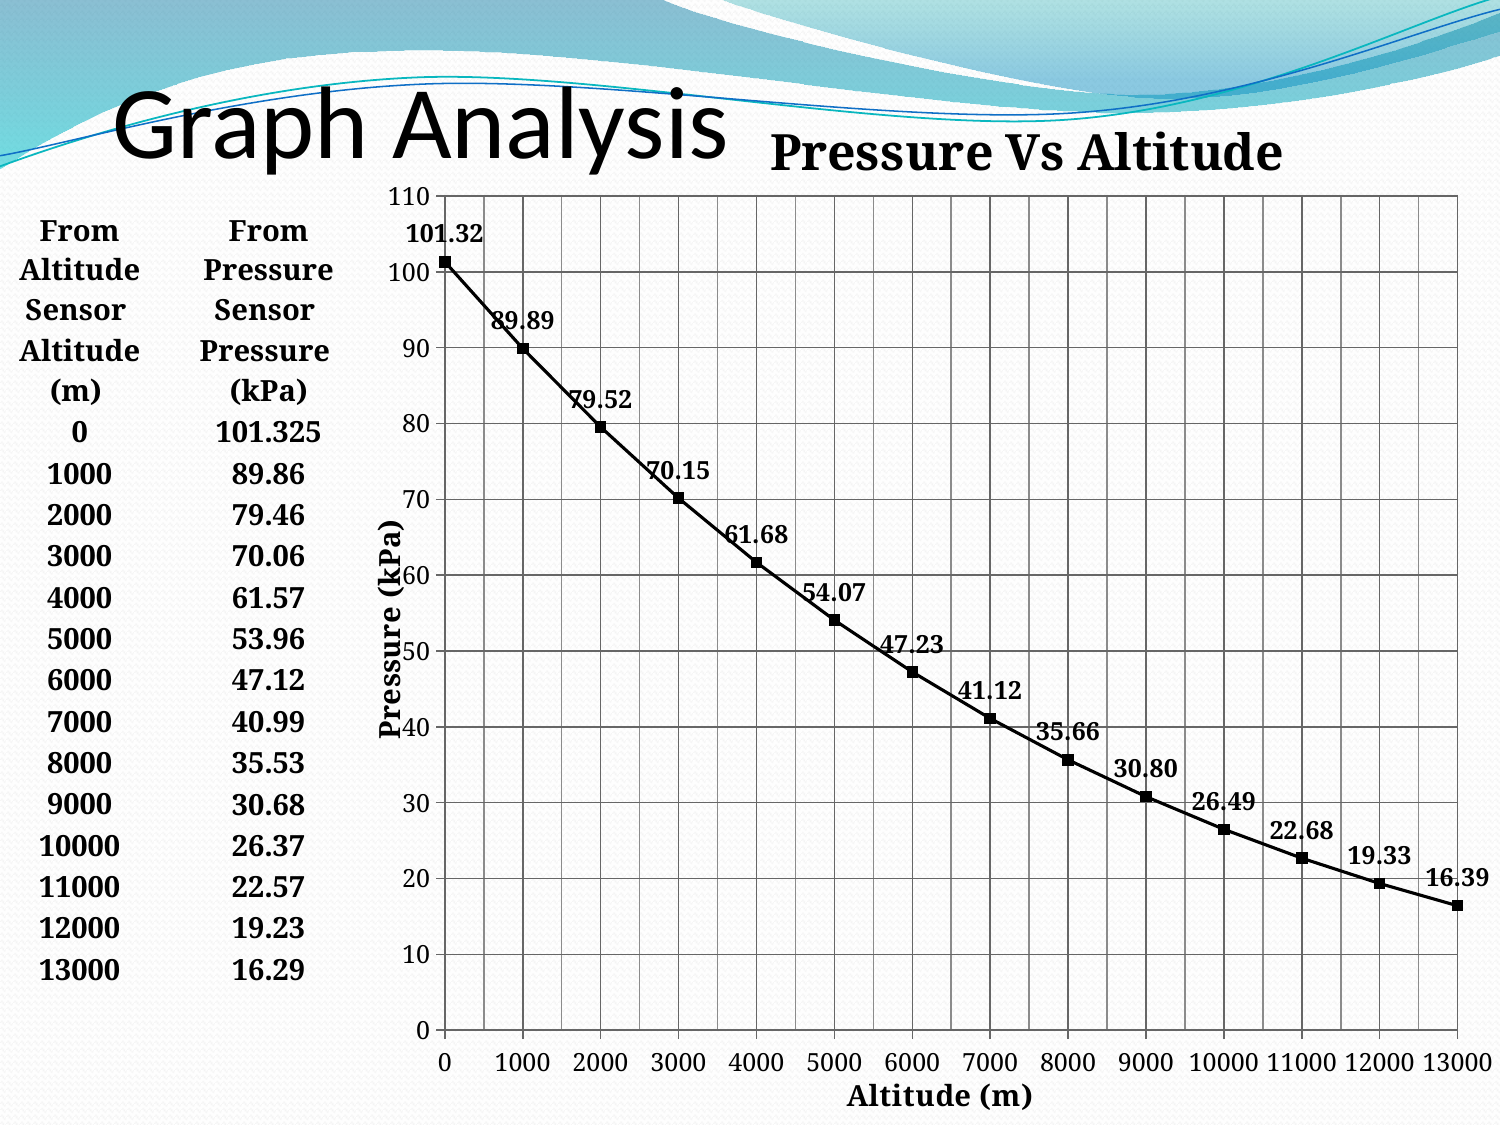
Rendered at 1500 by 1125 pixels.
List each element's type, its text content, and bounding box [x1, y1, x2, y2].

table_cell 2000 [0, 493, 159, 534]
table_cell Pressure (kPa) [159, 329, 353, 410]
table_cell 0 [0, 410, 159, 451]
table_cell 5000 [0, 617, 159, 658]
table_cell 12000 [0, 906, 159, 947]
table_cell 22.57 [159, 865, 353, 906]
table_cell 101.325 [159, 410, 353, 451]
table_cell 16.29 [159, 947, 353, 989]
table_cell 13000 [0, 947, 159, 989]
table_cell 65.28 [354, 103, 359, 185]
table_cell 4000 [0, 575, 159, 617]
table_cell 9000 [0, 782, 159, 823]
table_cell 40.99 [159, 699, 353, 741]
table_cell 8000 [0, 741, 159, 782]
text_box Graph Analysis [112, 73, 1401, 185]
table_header From Altitude Sensor [0, 208, 159, 329]
table_cell 26.37 [159, 823, 353, 865]
table_cell 89.86 [159, 451, 353, 493]
table_cell 7000 [0, 699, 159, 741]
table_cell 19.23 [159, 906, 353, 947]
table_cell 61.57 [159, 575, 353, 617]
table_cell 53.96 [159, 617, 353, 658]
table_cell 30.68 [159, 782, 353, 823]
table_cell 70.06 [159, 534, 353, 575]
table_header From Pressure Sensor [159, 208, 353, 329]
table_cell 10000 [0, 823, 159, 865]
table_cell 79.46 [159, 493, 353, 534]
table_cell 6000 [0, 658, 159, 699]
chart [359, 101, 1500, 1125]
table_cell 1000 [0, 451, 159, 493]
table_cell 35.53 [159, 741, 353, 782]
table_cell 11000 [0, 865, 159, 906]
table_cell 47.12 [159, 658, 353, 699]
table_cell 3000 [0, 534, 159, 575]
table_cell Altitude (m) [0, 329, 159, 410]
